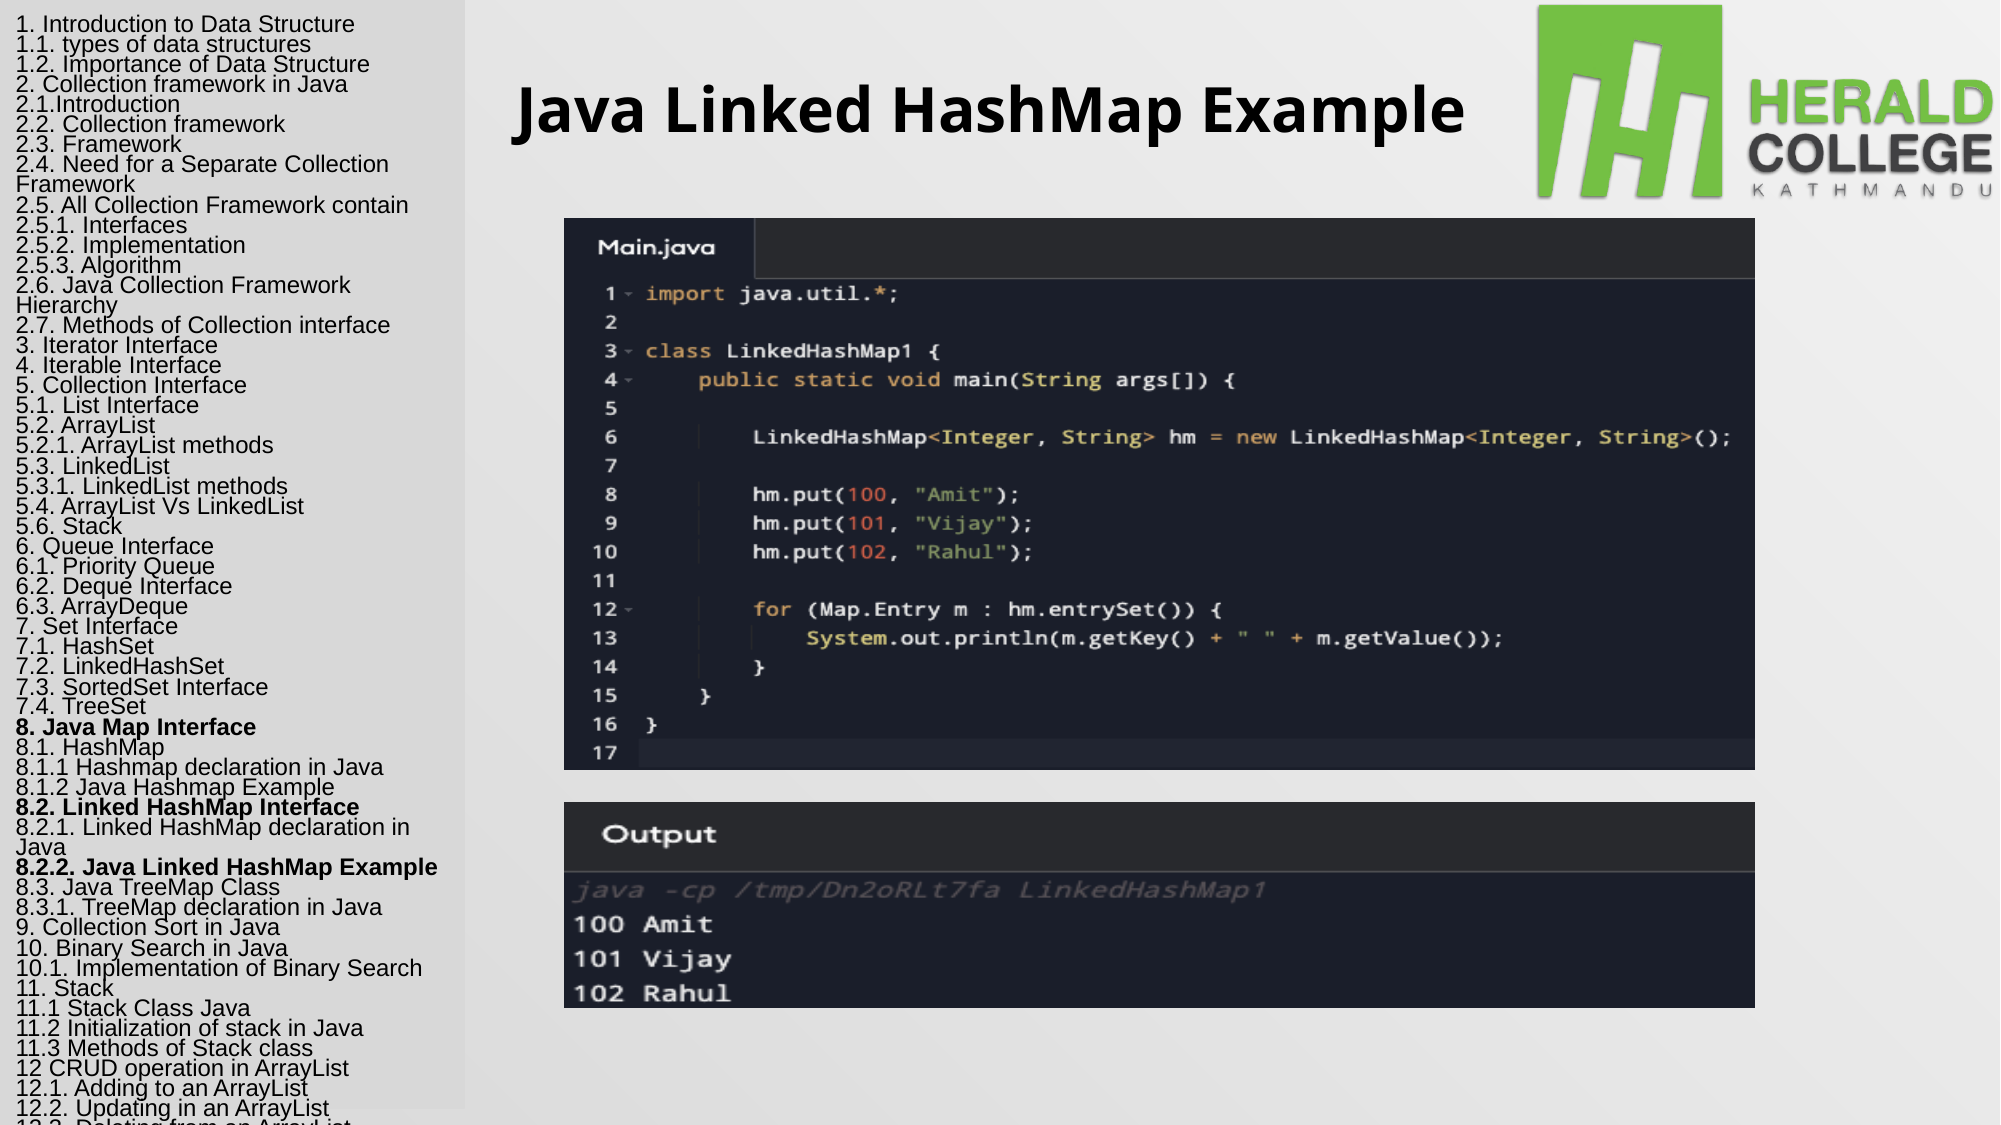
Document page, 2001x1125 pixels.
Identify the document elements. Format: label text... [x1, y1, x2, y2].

text_box 1. Introduction to Data Structure 1.1. types of data structures 1.2. Importance of Data Structure 2. Collection framework in Java 2.1.Introduction 2.2. Collection framework 2.3. Framework 2.4. Need for a Separate Collection Framework 2.5. All Collection Framework contain 2.5.1. Interfaces 2.5.2. Implementation 2.5.3. Algorithm 2.6. Java Collection Framework Hierarchy 2.7. Methods of Collection interface 3. Iterator Interface 4. Iterable Interface 5. Collection Interface 5.1. List Interface 5.2. ArrayList 5.2.1. ArrayList methods 5.3. LinkedList 5.3.1. LinkedList methods 5.4. ArrayList Vs LinkedList 5.6. Stack 6. Queue Interface 6.1. Priority Queue 6.2. Deque Interface 6.3. ArrayDeque 7. Set Interface 7.1. HashSet 7.2. LinkedHashSet 7.3. SortedSet Interface 7.4. TreeSet 8. Java Map Interface 8.1. HashMap 8.1.1 Hashmap declaration in Java 8.1.2 Java Hashmap Example 8.2. Linked HashMap Interface 8.2.1. Linked HashMap declaration in Java 8.2.2. Java Linked HashMap Example 8.3. Java TreeMap Class 8.3.1. TreeMap declaration in Java 9. Collection Sort in Java 10. Binary Search in Java 10.1. Implementation of Binary Search 11. Stack 11.1 Stack Class Java 11.2 Initialization of stack in Java 11.3 Methods of Stack class 12 CRUD operation in ArrayList 12.1. Adding to an ArrayList 12.2. Updating in an ArrayList 12.3. Deleting from an ArrayList 13. Data Access Object(DAO) Pattern 13.1. Implementation of DAO [0, 1, 465, 1125]
text_box Java Linked HashMap Example [501, 55, 1535, 173]
picture [563, 802, 1755, 1008]
picture [563, 0, 2001, 770]
